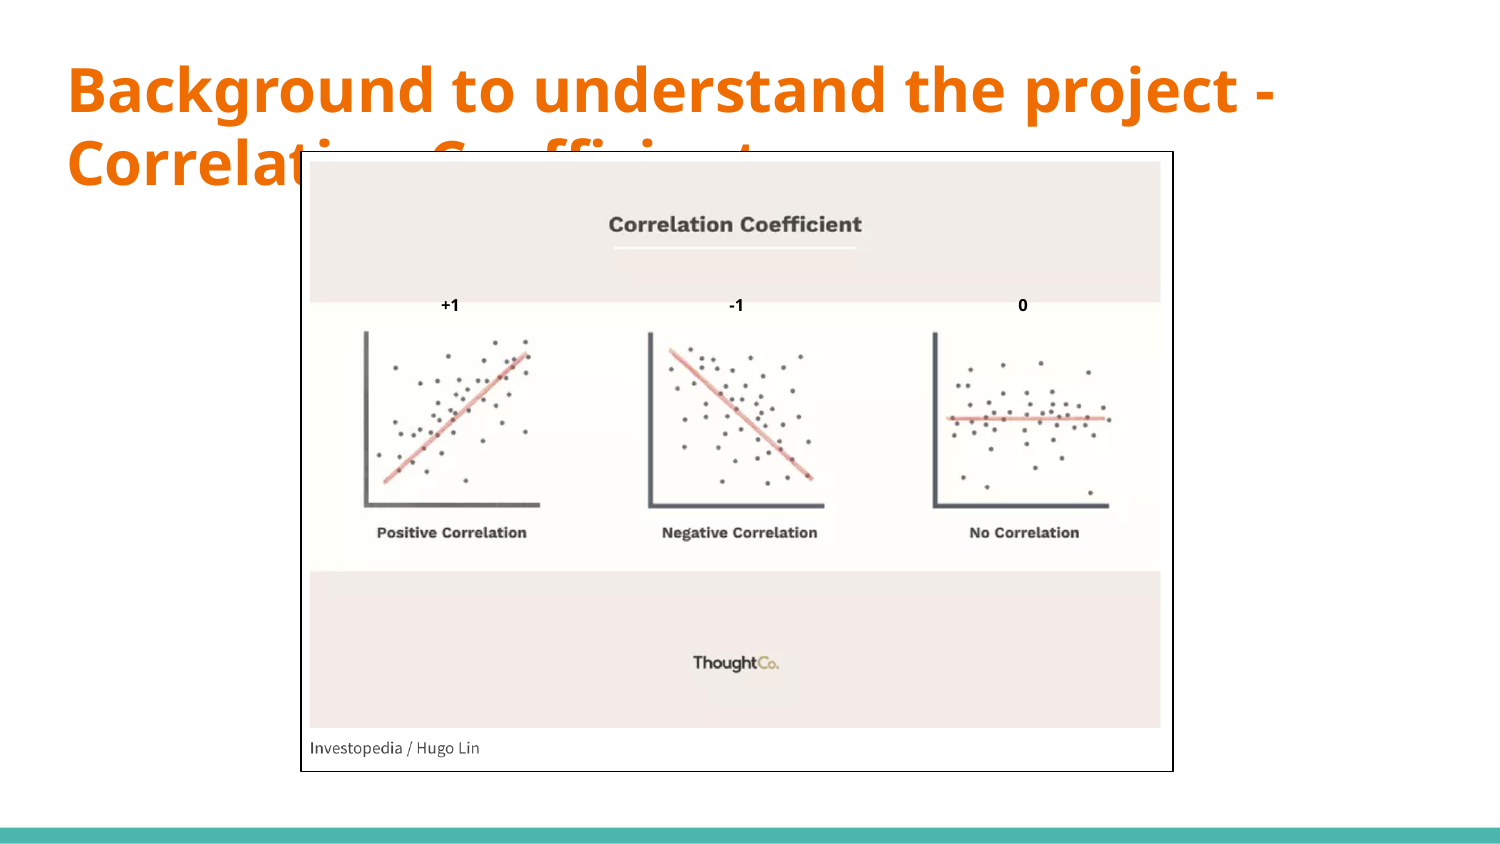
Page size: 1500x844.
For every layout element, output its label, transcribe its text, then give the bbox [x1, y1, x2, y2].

title Background to understand the project - Correlation Coefficient [51, 36, 1449, 153]
picture [301, 151, 1173, 771]
